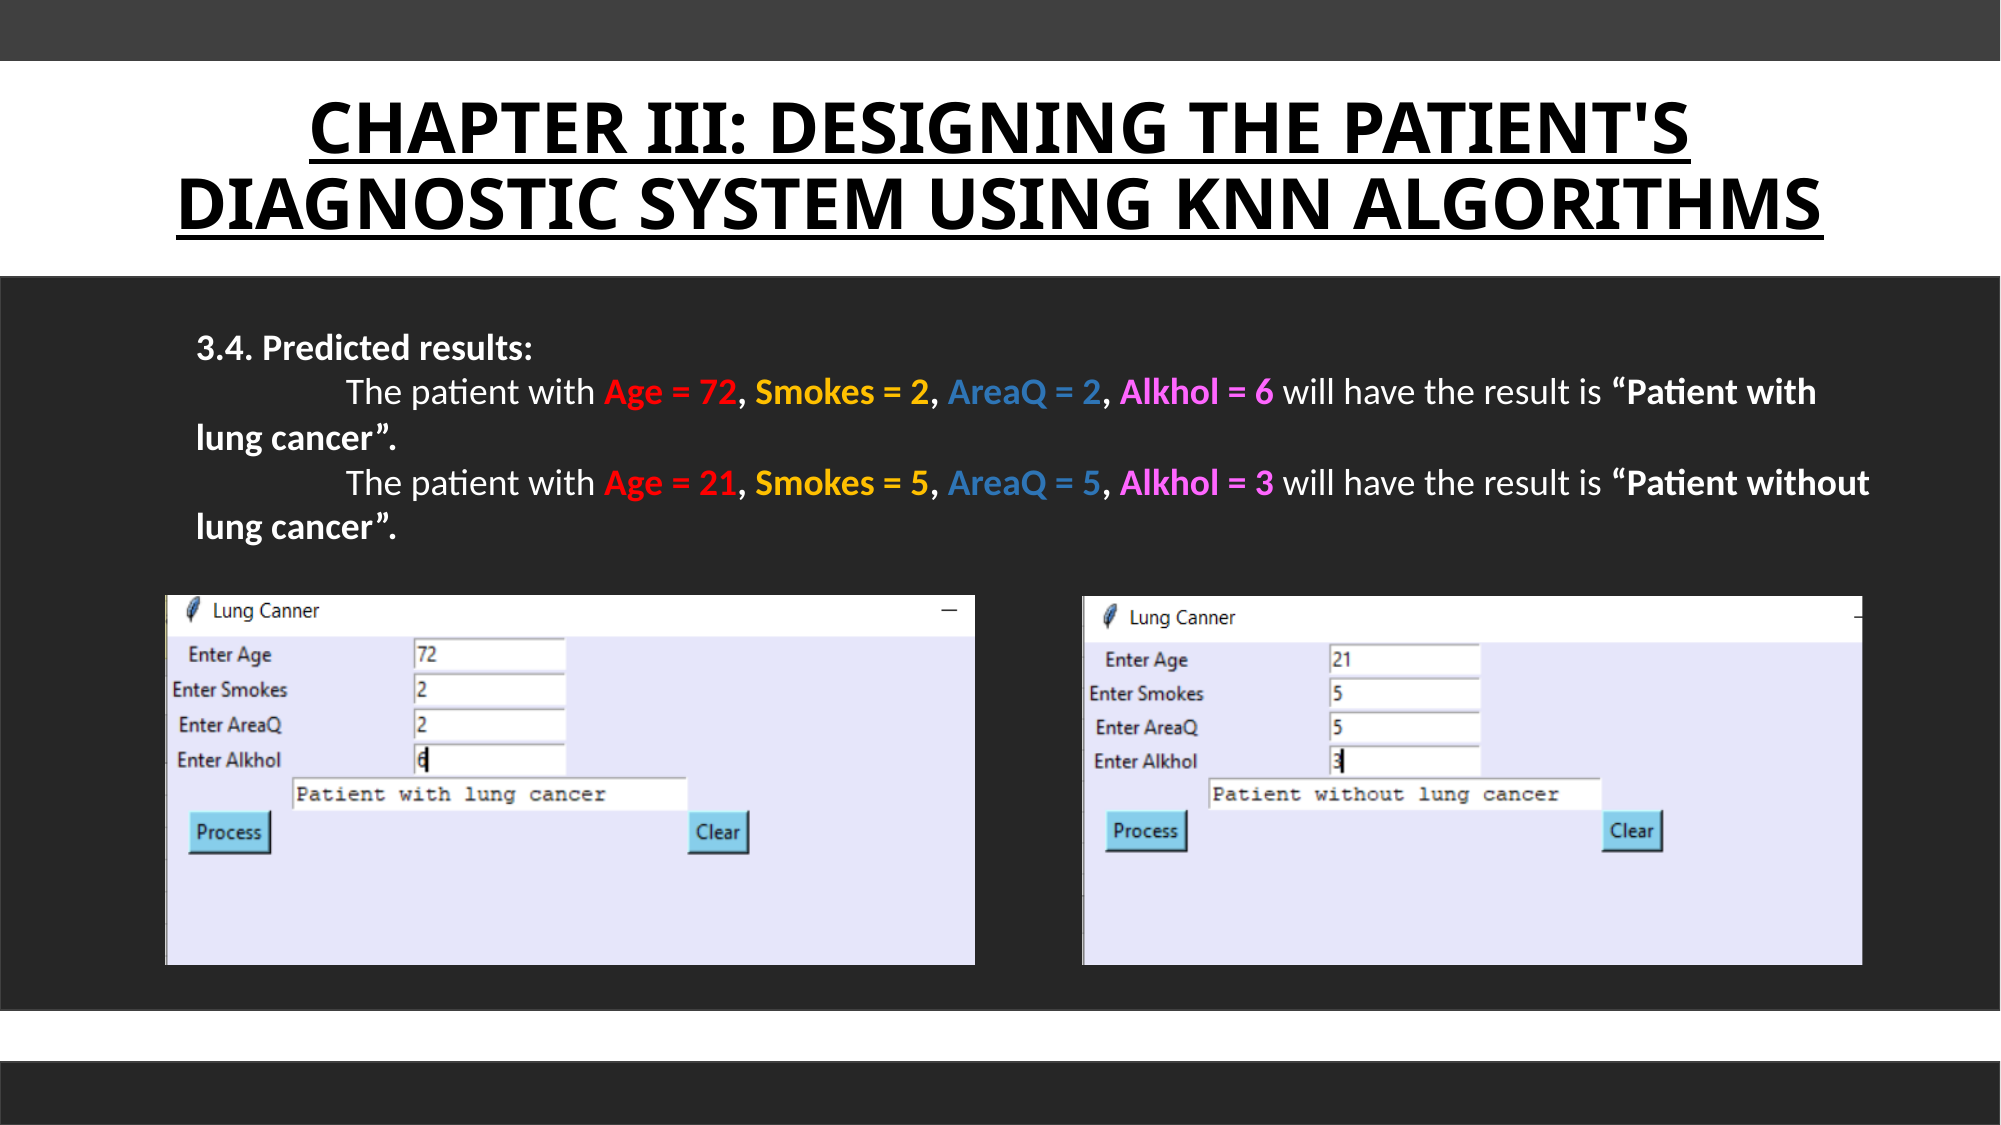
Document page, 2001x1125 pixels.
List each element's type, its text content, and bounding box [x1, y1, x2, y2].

text_box 3.4. Predicted results: The patient with Age = 72, Smokes = 2, AreaQ = 2, Alkhol = 6 will have the result is “Patient with lung cancer”. The patient with Age = 21, Smokes = 5, AreaQ = 5, Alkhol = 3 will have the result is “Patient without lung cancer”. [181, 315, 1901, 615]
title CHAPTER III: DESIGNING THE PATIENT'S DIAGNOSTIC SYSTEM USING KNN ALGORITHMS [137, 59, 1863, 278]
picture [0, 580, 1863, 965]
